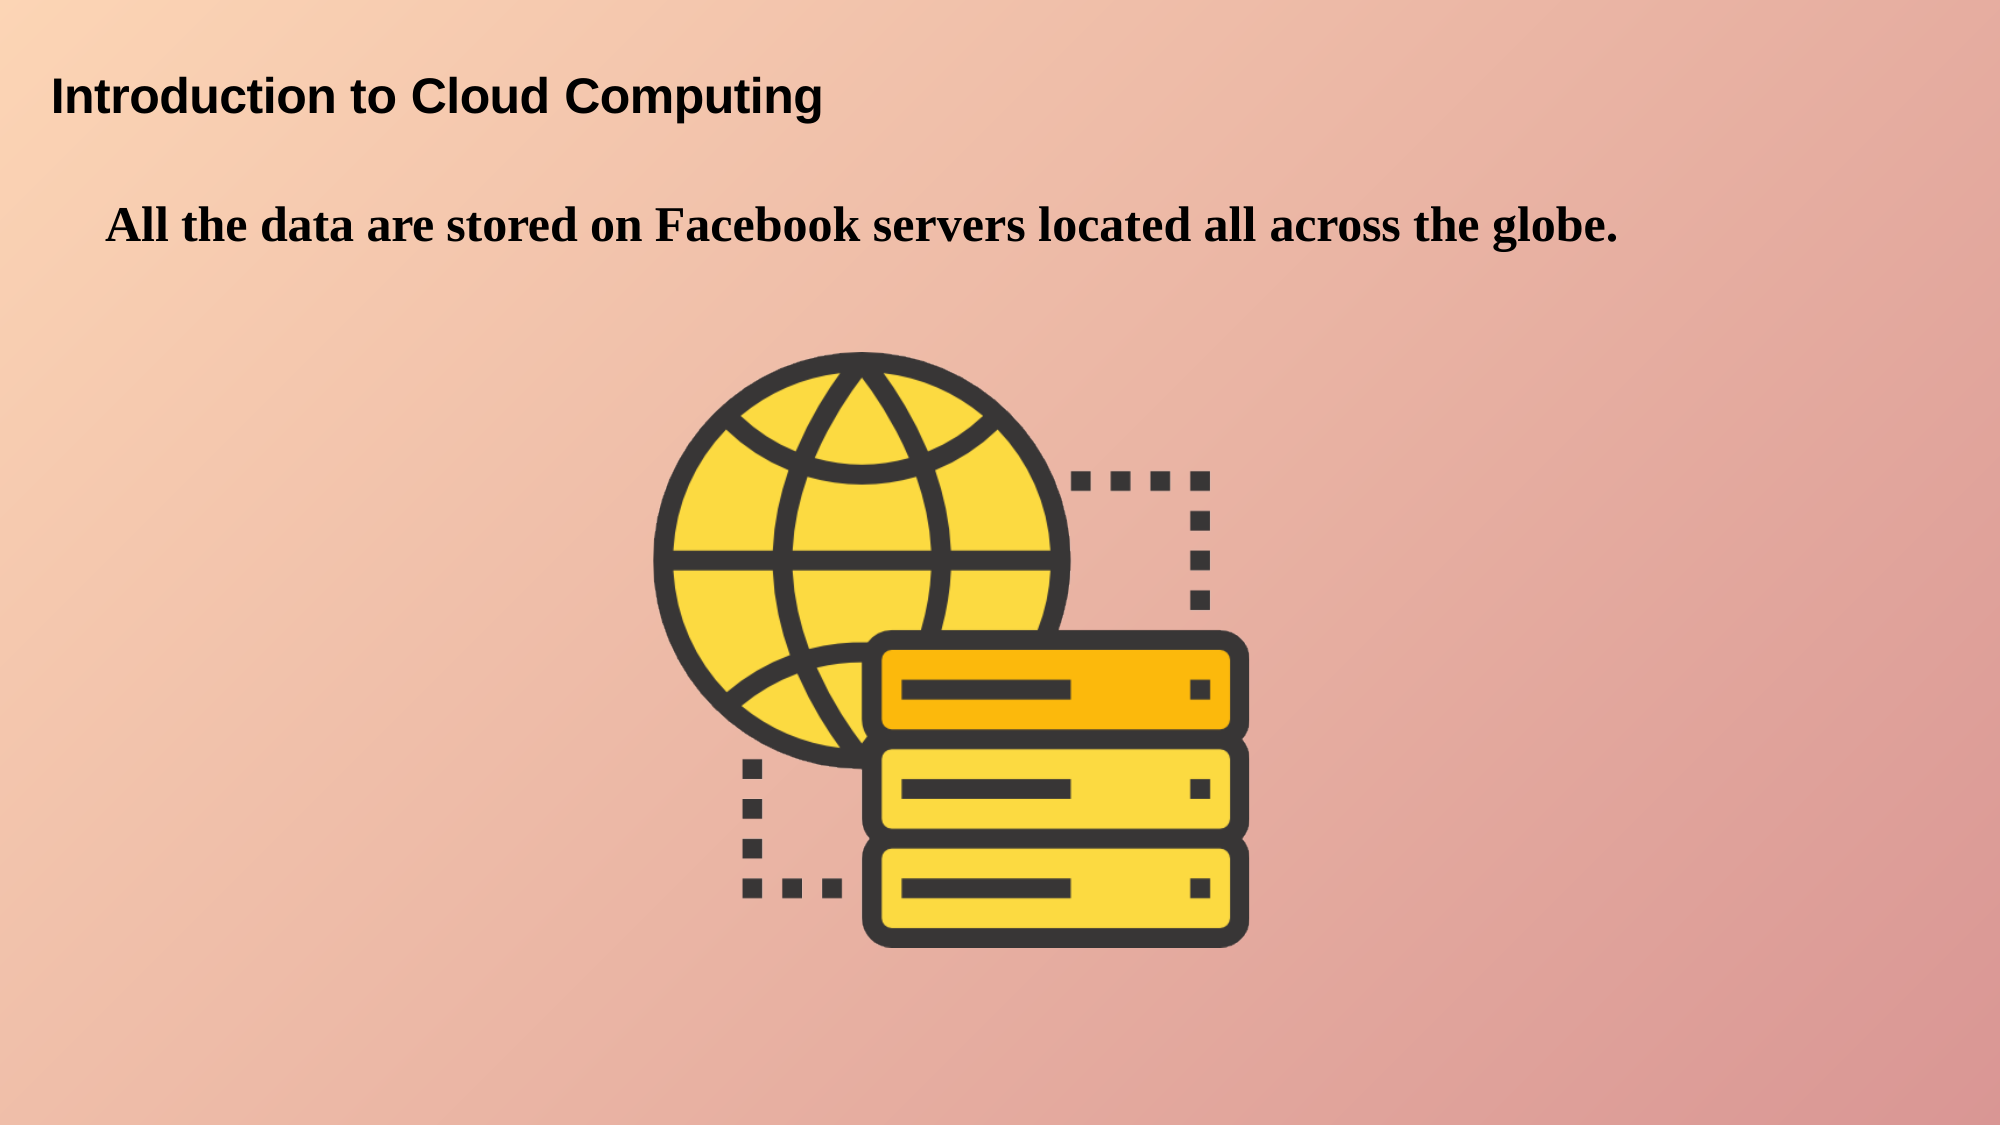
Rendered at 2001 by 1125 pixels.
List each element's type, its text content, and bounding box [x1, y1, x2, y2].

title Introduction to Cloud Computing [48, 61, 825, 251]
text_box [653, 352, 1250, 948]
text_box All the data are stored on Facebook servers located all across the globe. [103, 188, 1625, 251]
